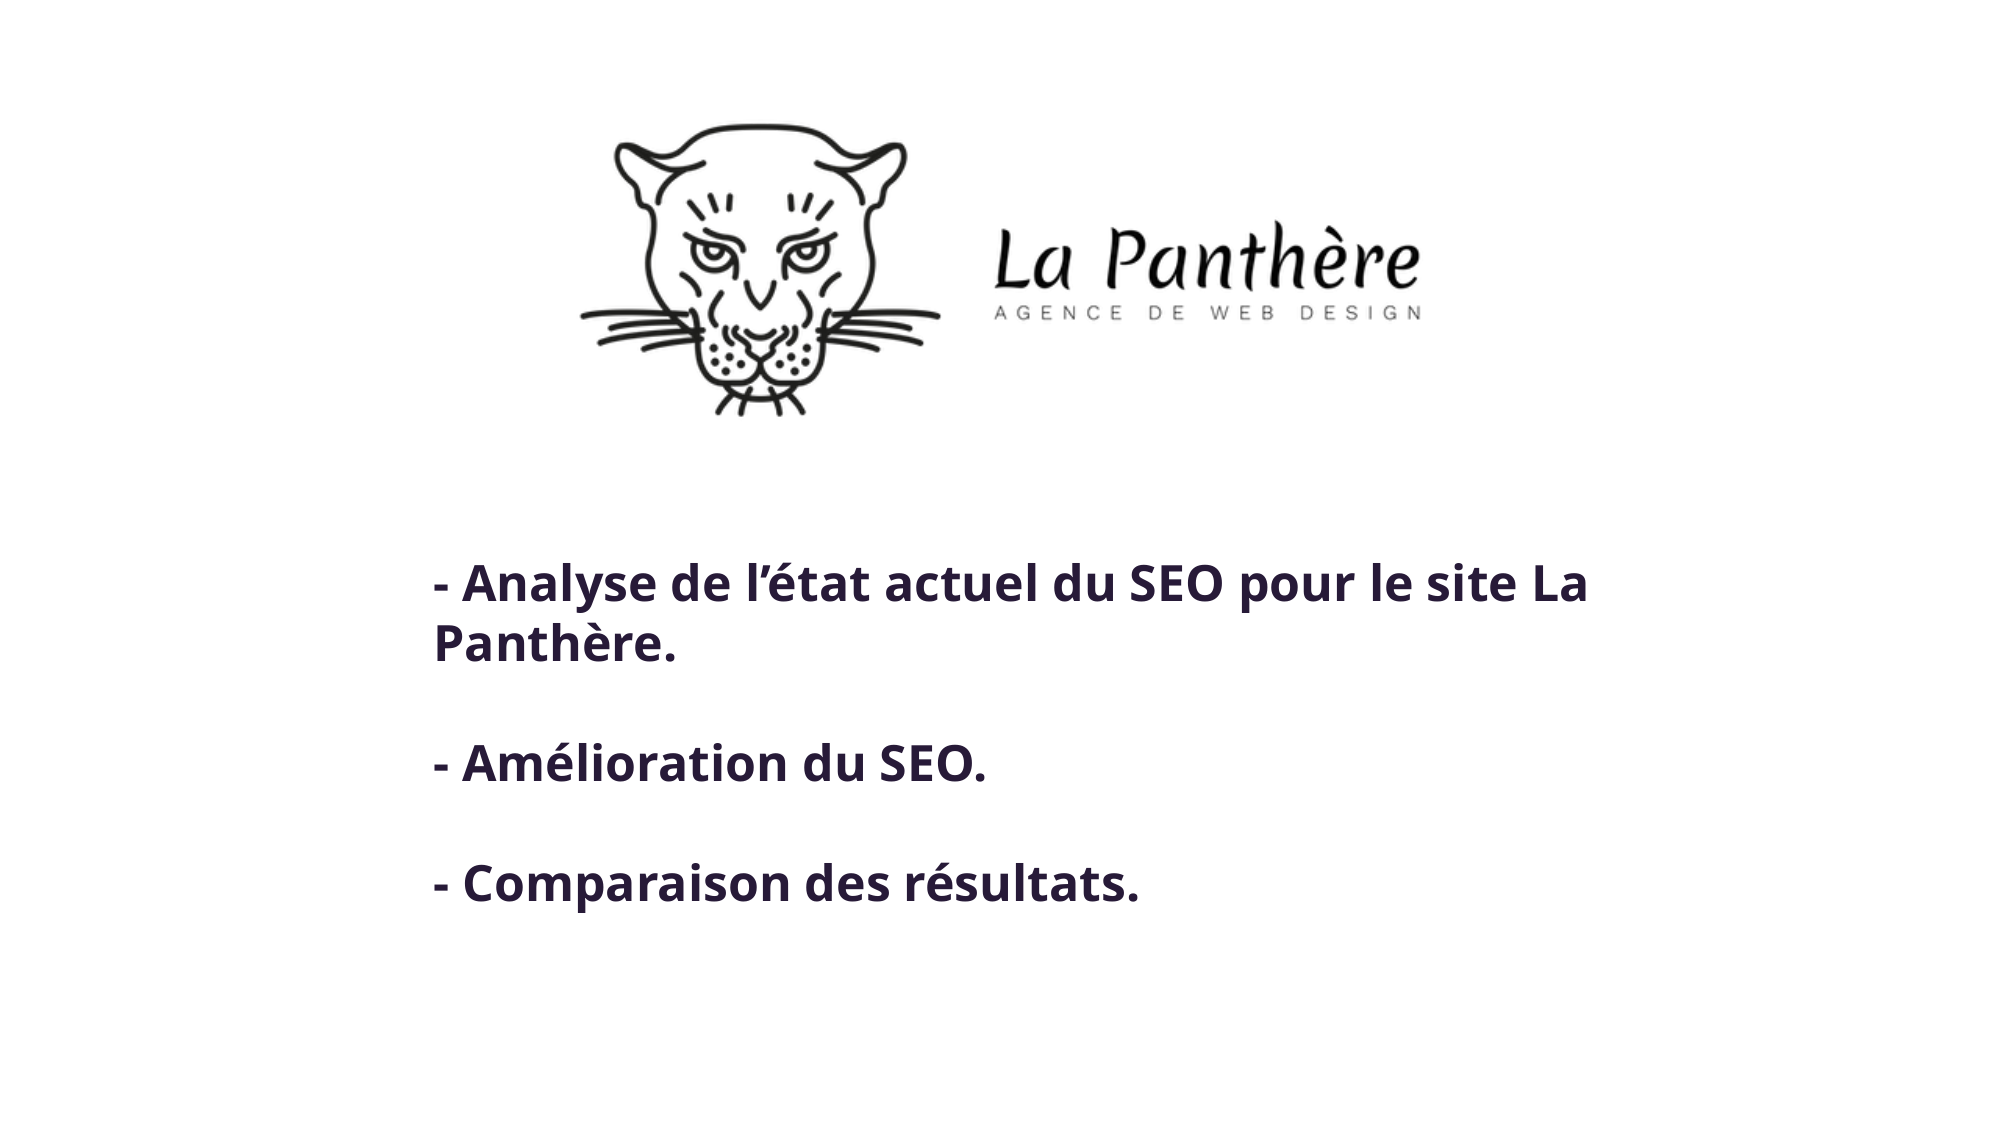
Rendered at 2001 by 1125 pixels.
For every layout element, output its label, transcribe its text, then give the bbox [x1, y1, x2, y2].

picture [374, 13, 1625, 528]
text_box - Analyse de l’état actuel du SEO pour le site La Panthère. - Amélioration du SEO. - Comparaison des résultats. [418, 544, 1654, 920]
